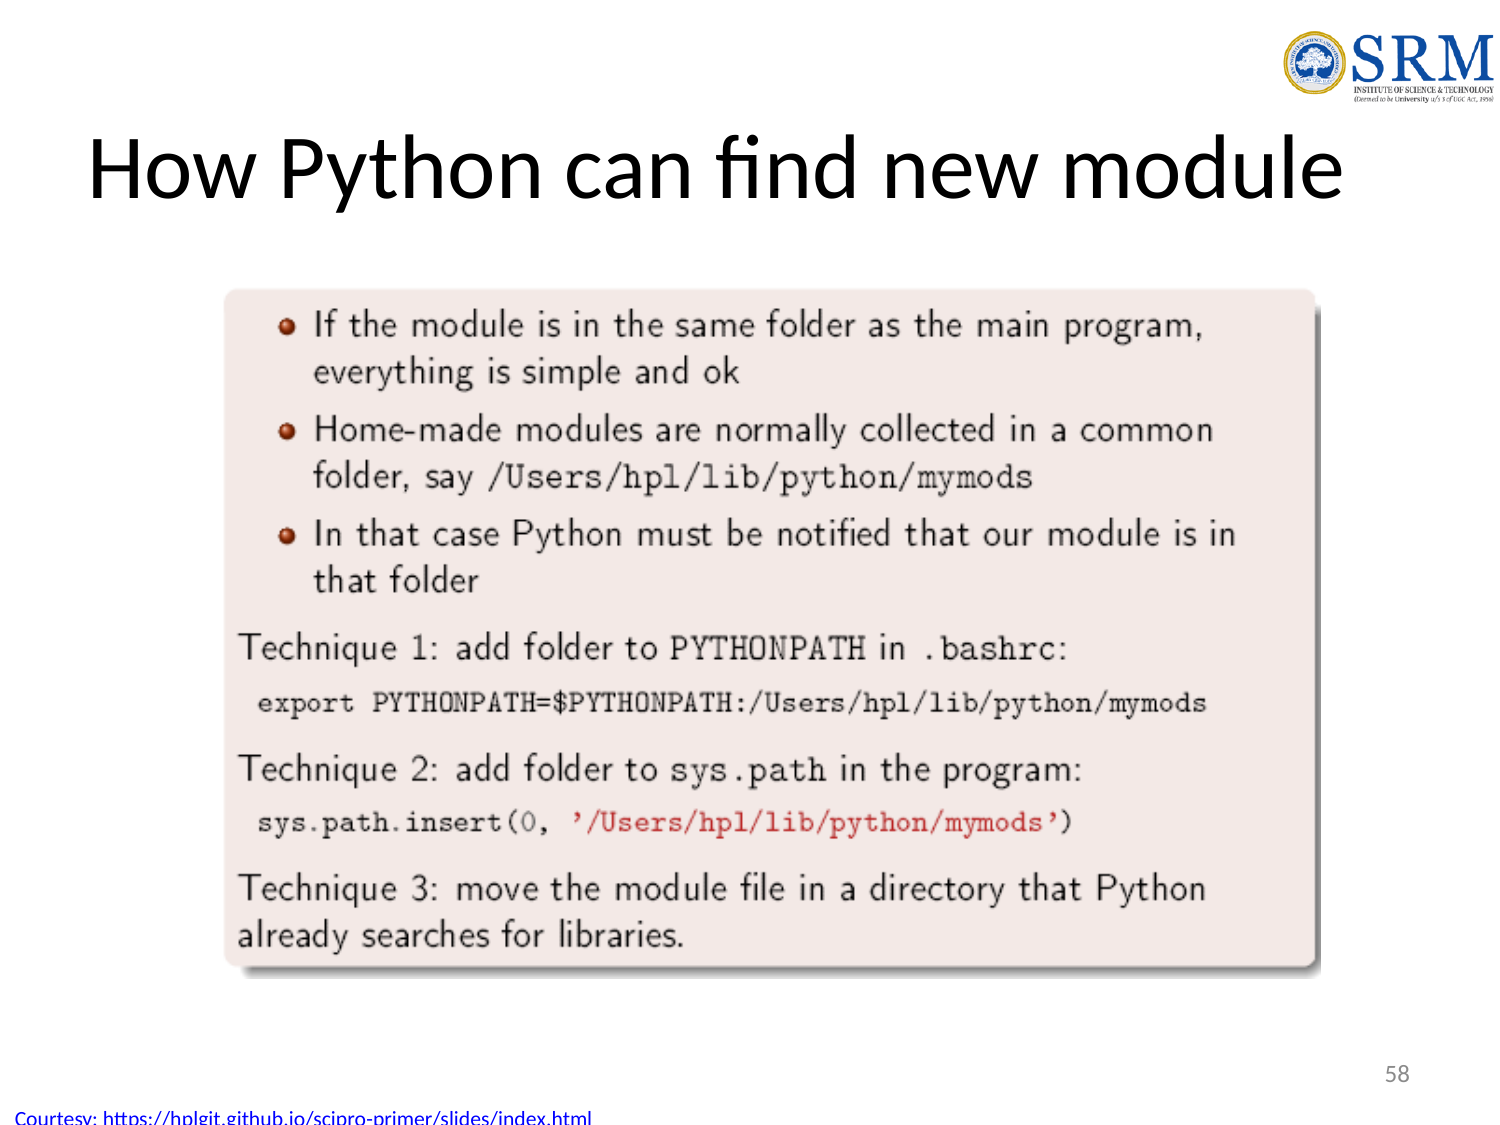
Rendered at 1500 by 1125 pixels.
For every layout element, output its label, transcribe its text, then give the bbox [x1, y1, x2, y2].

title How Python can find new module [42, 68, 1393, 257]
picture [199, 267, 1321, 979]
slide_number 58 [1074, 1042, 1425, 1103]
picture [1273, 1, 1500, 131]
text_box Courtesy: https://hplgit.github.io/scipro-primer/slides/index.html [0, 1071, 763, 1125]
